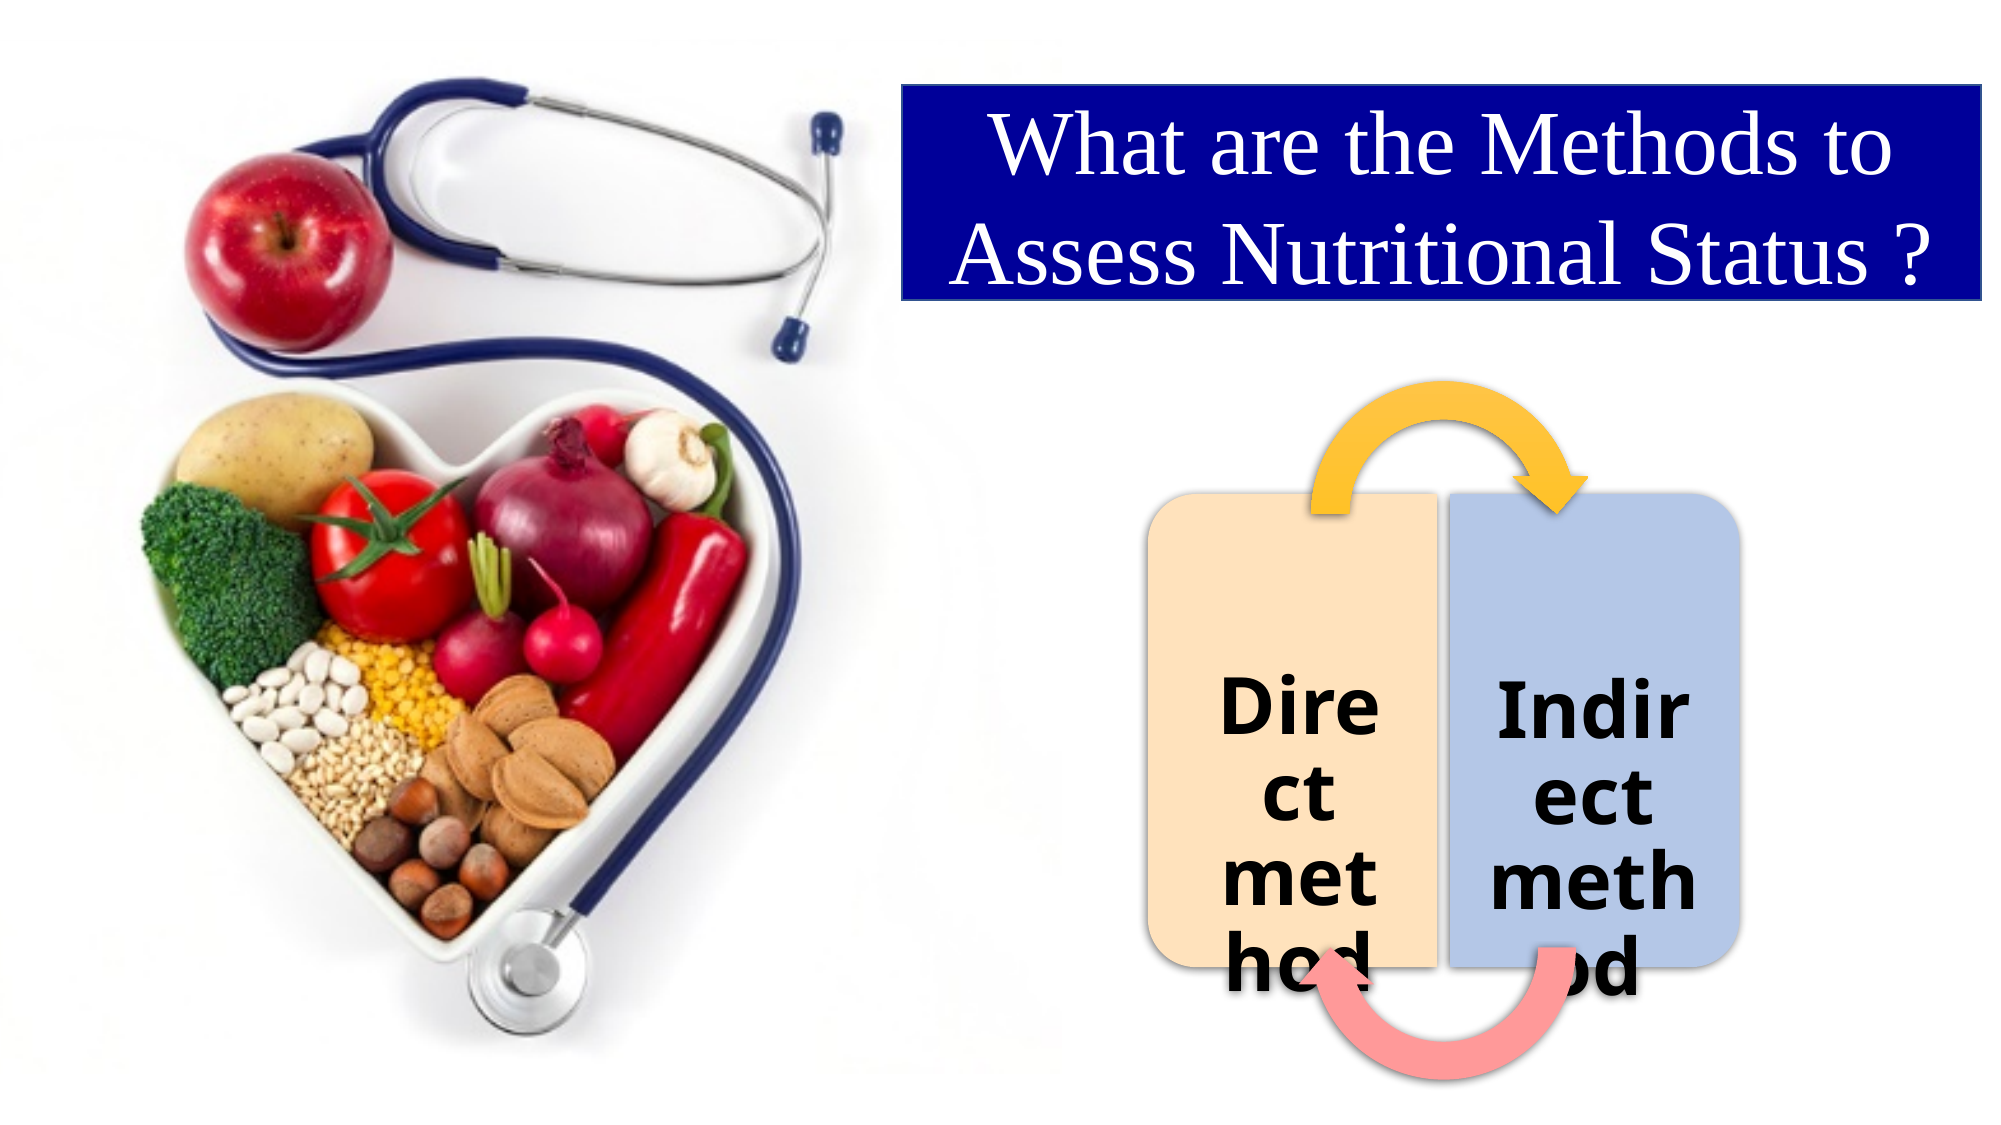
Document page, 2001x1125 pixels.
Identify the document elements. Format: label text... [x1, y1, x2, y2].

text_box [917, 362, 1971, 1099]
text_box What are the Methods to Assess Nutritional Status ? [1062, 84, 1982, 301]
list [0, 39, 1062, 1074]
